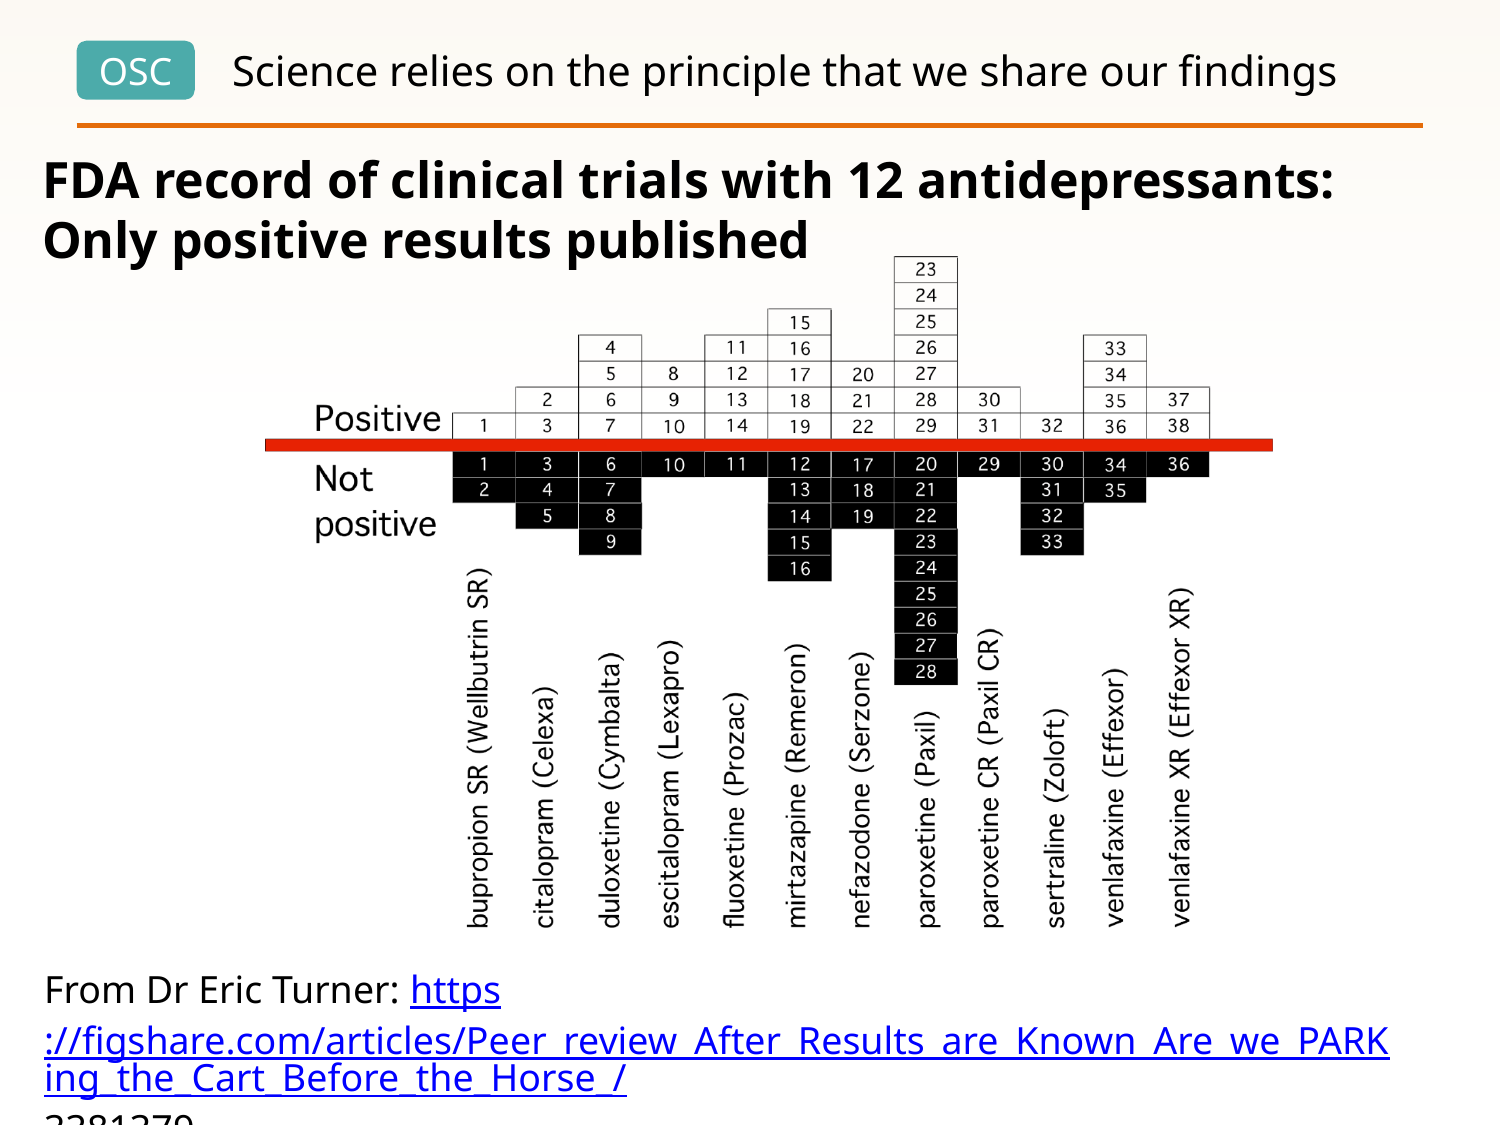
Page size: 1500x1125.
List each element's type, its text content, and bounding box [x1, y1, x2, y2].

text_box From Dr Eric Turner: https://figshare.com/articles/Peer_review_After_Results_are_Known_Are_we_PARKing_the_Cart_Before_the_Horse_/3381379 [29, 958, 1412, 1125]
text_box Science relies on the principle that we share our findings [147, 32, 1423, 107]
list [265, 244, 1273, 959]
text_box FDA record of clinical trials with 12 antidepressants: Only positive results published [27, 141, 1388, 277]
